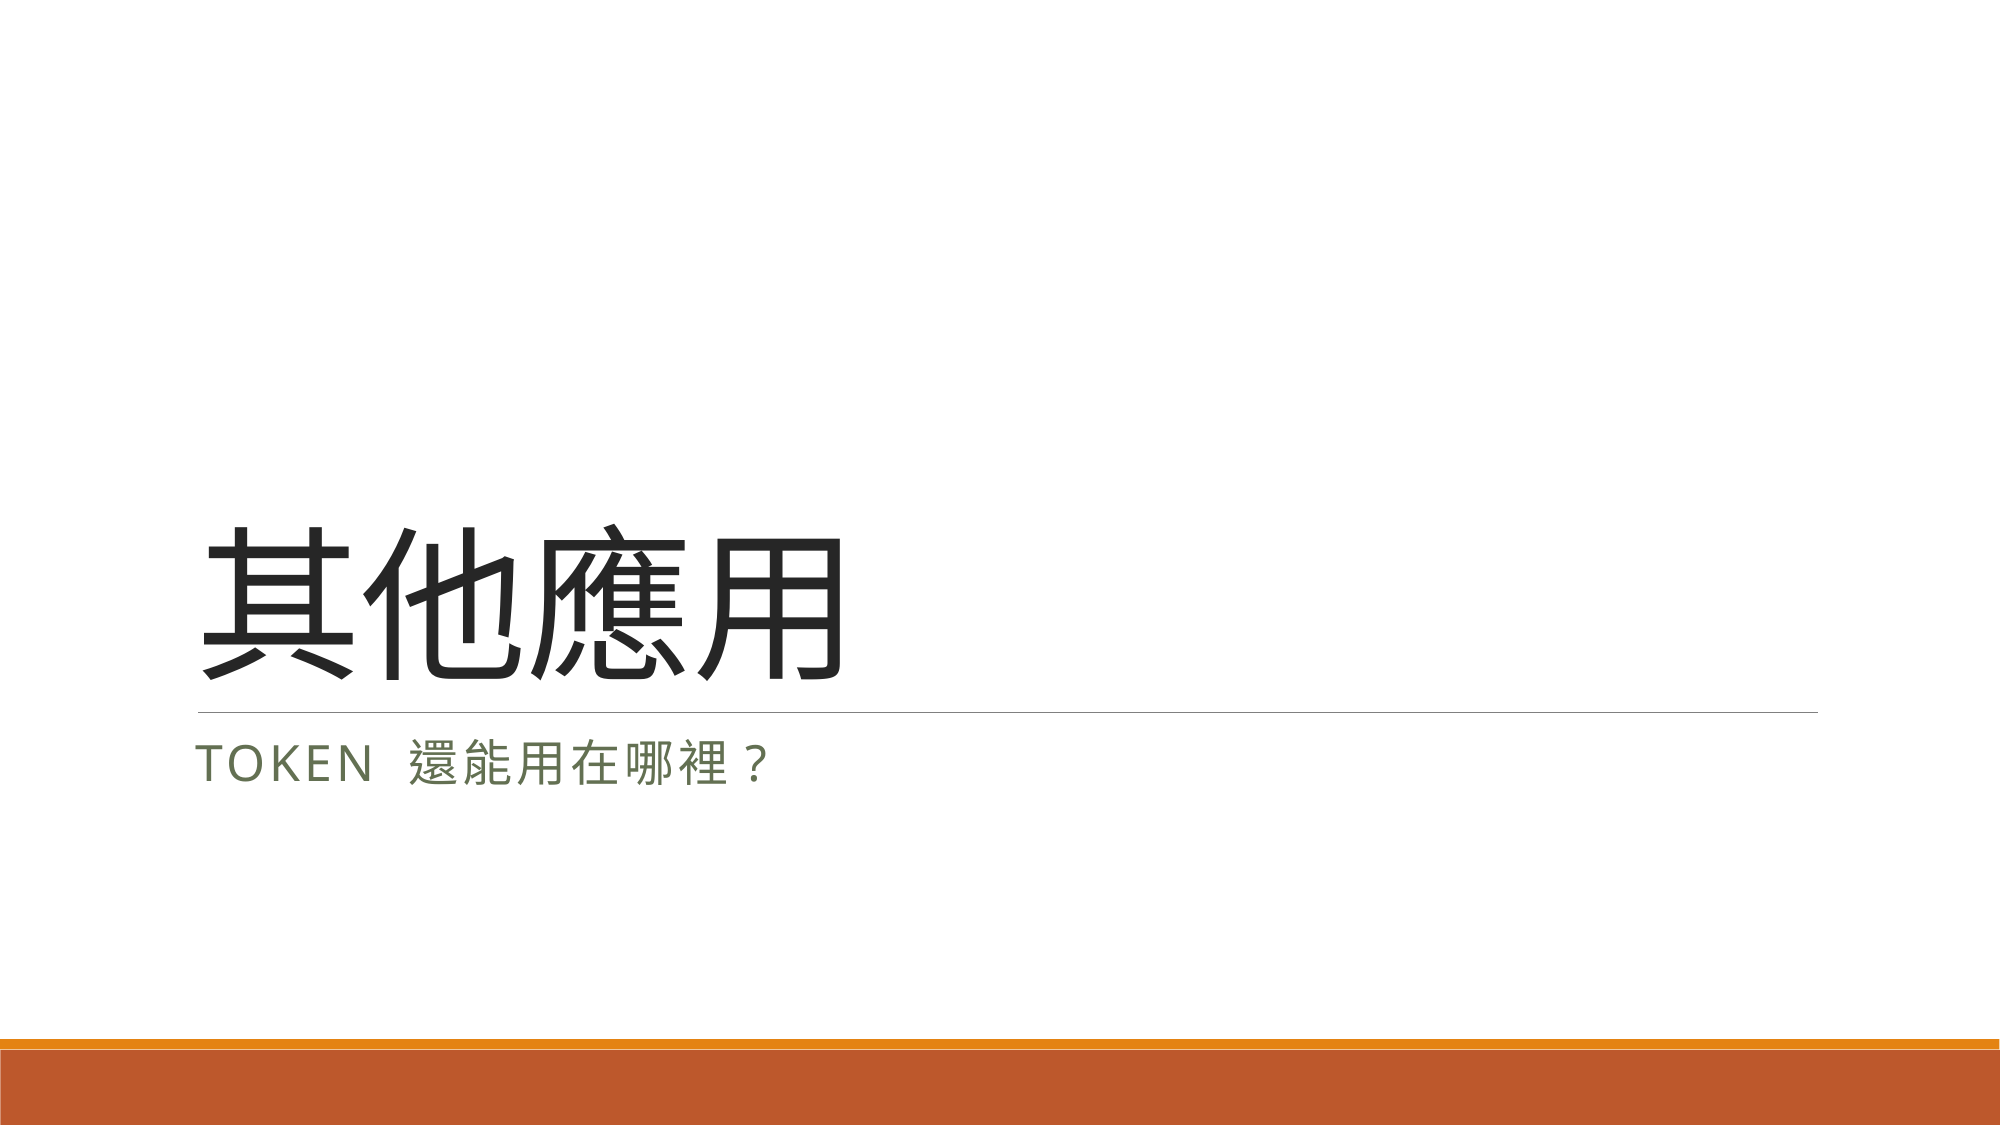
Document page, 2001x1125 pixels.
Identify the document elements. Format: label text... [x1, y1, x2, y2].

subtitle TOKEN 還能用在哪裡? [180, 730, 1831, 919]
title 其他應用 [180, 124, 1830, 710]
